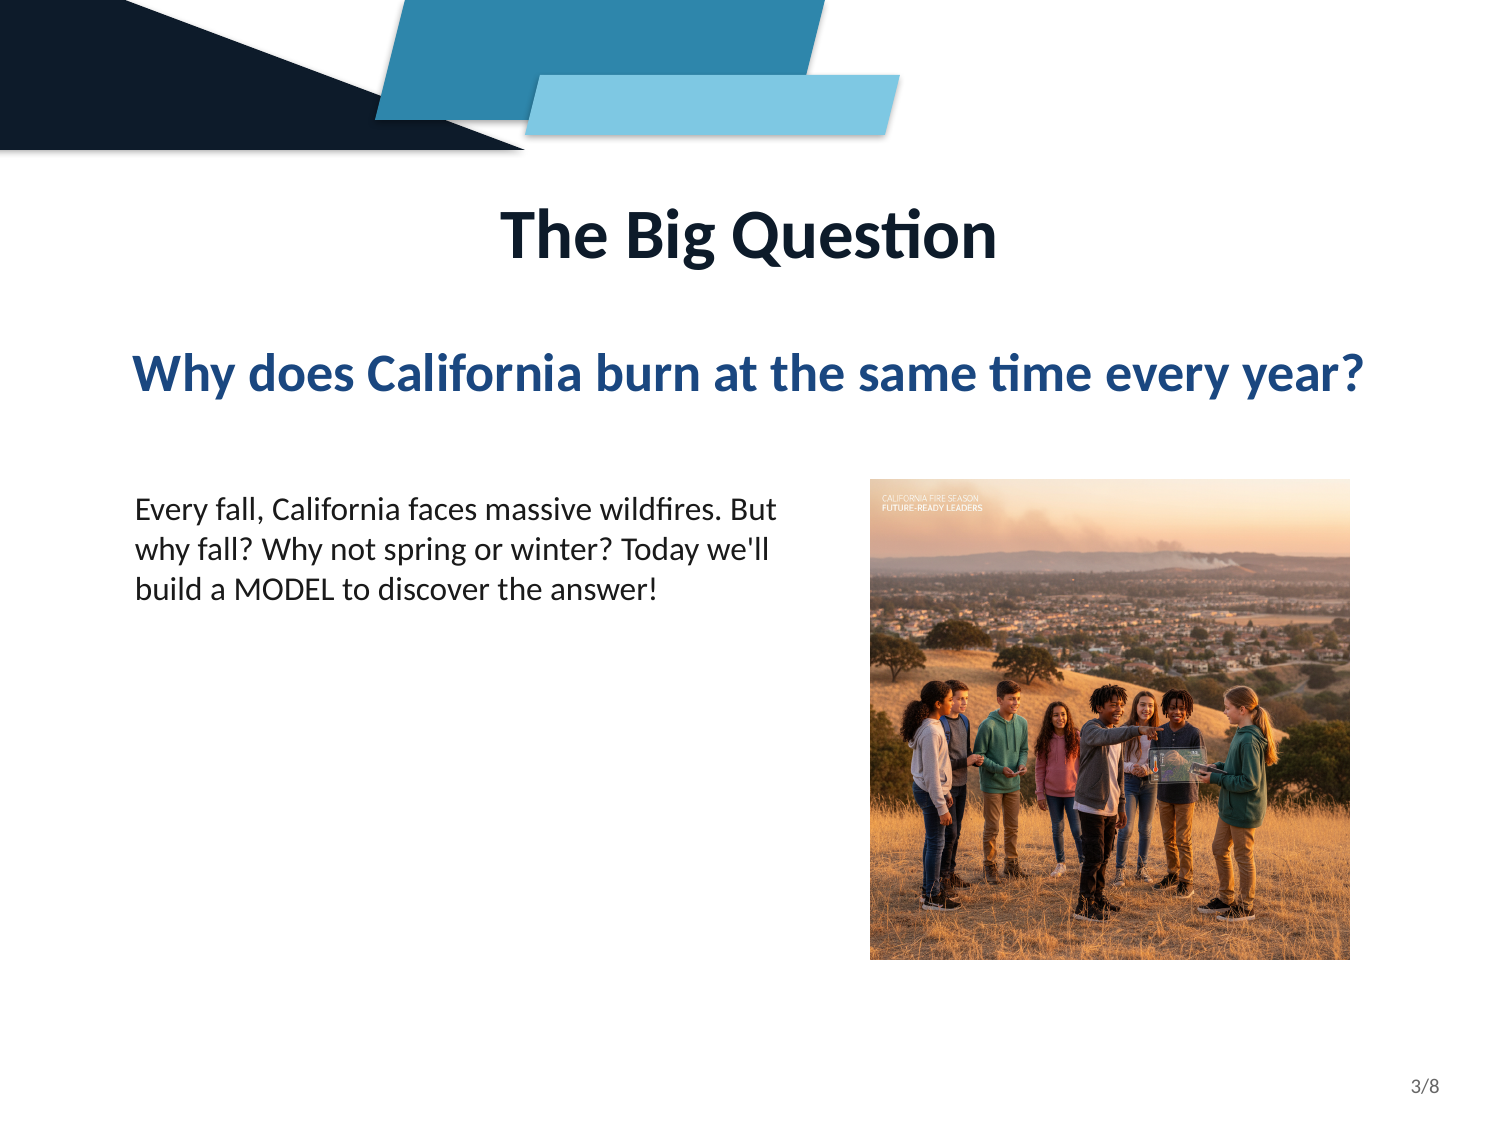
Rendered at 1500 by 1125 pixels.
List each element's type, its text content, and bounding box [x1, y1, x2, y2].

picture [869, 479, 1351, 961]
text_box [374, 0, 826, 121]
text_box The Big Question [485, 179, 1014, 280]
text_box Why does California burn at the same time every year? [118, 329, 1382, 410]
text_box 3/8 [1395, 1065, 1455, 1105]
text_box [524, 74, 901, 136]
text_box Every fall, California faces massive wildfires. But why fall? Why not spring or winter? Today we'll build a MODEL to discover the answer! [119, 479, 795, 615]
text_box [0, 0, 526, 151]
